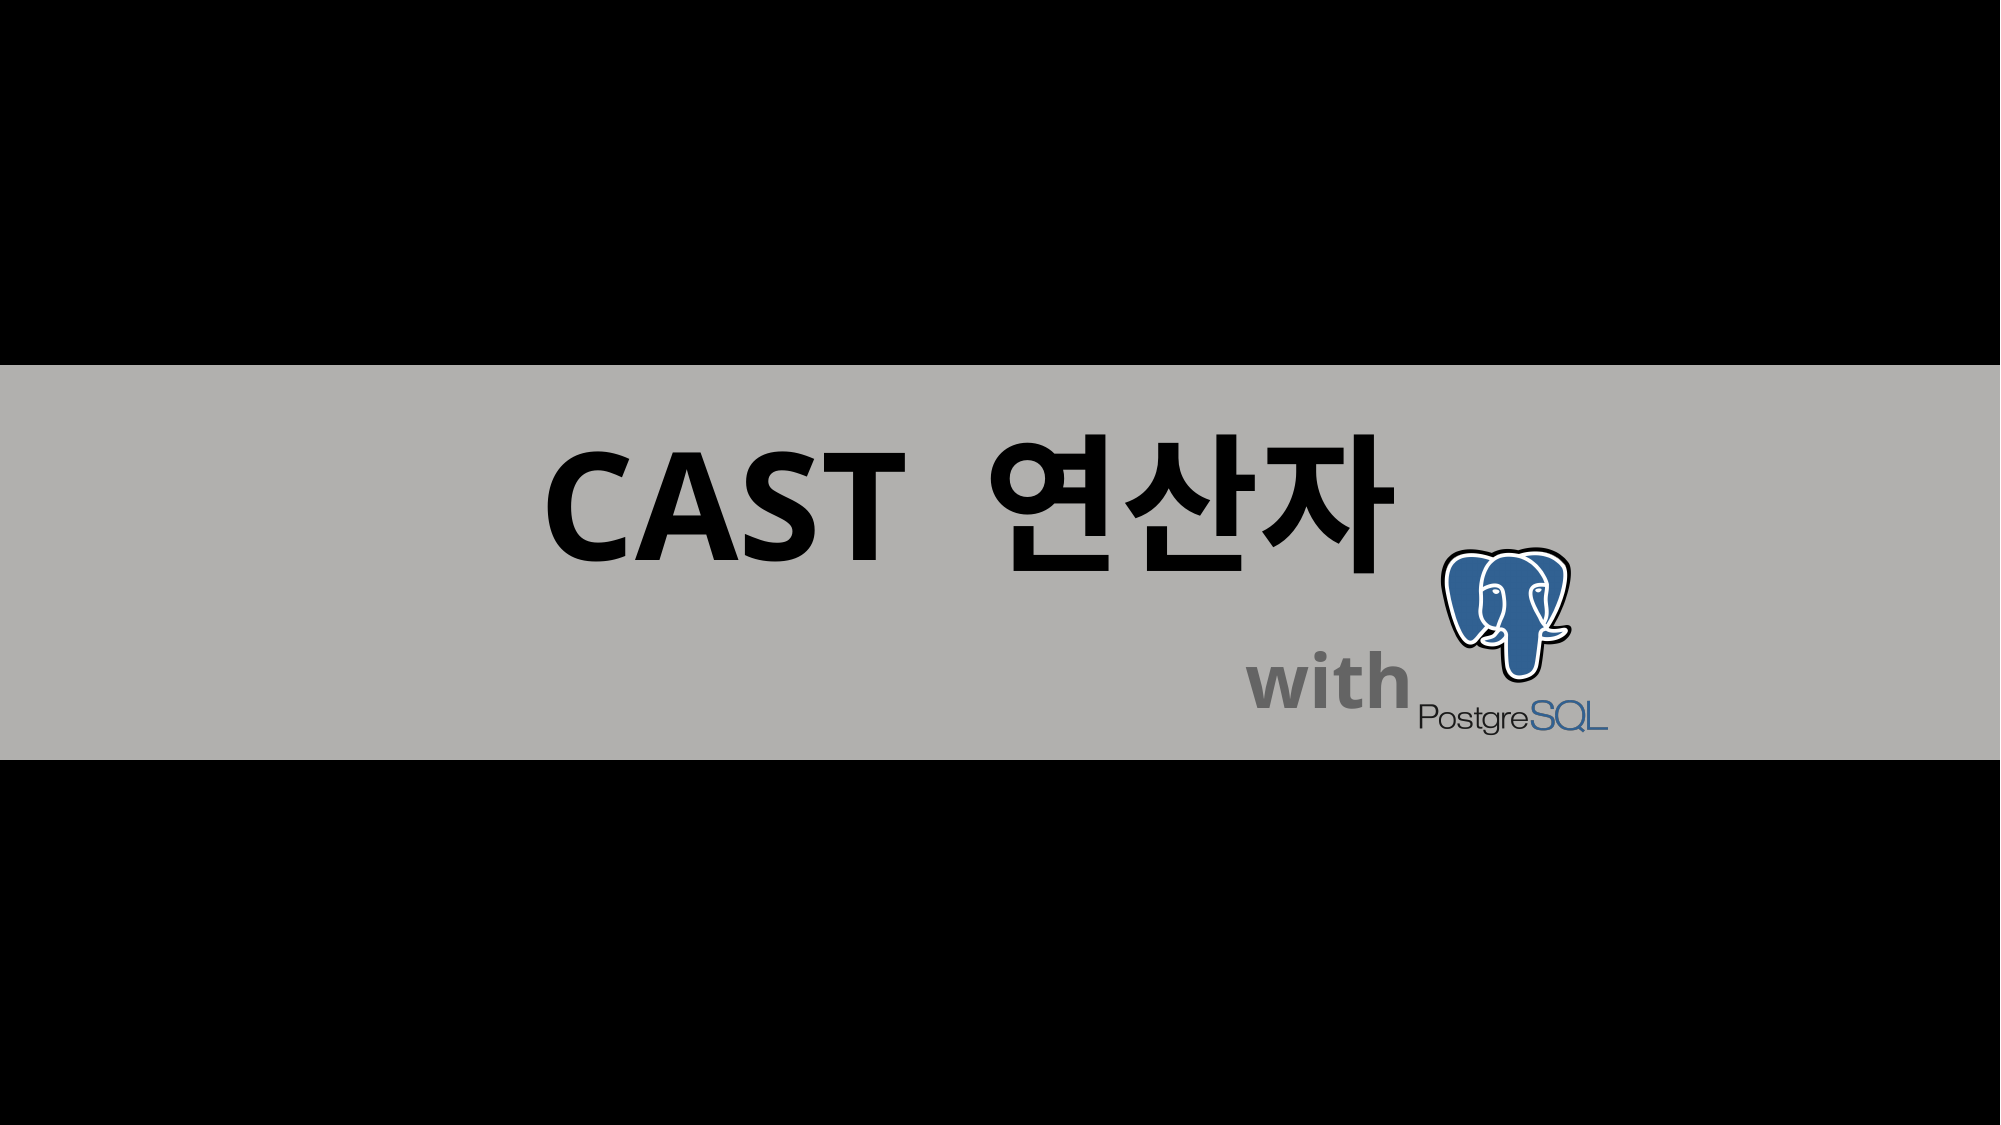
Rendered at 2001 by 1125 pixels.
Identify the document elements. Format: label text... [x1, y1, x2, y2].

text_box CAST 연산자 [525, 402, 1412, 598]
picture [1401, 515, 1621, 760]
text_box with [1230, 626, 1401, 732]
text_box [0, 364, 2000, 761]
